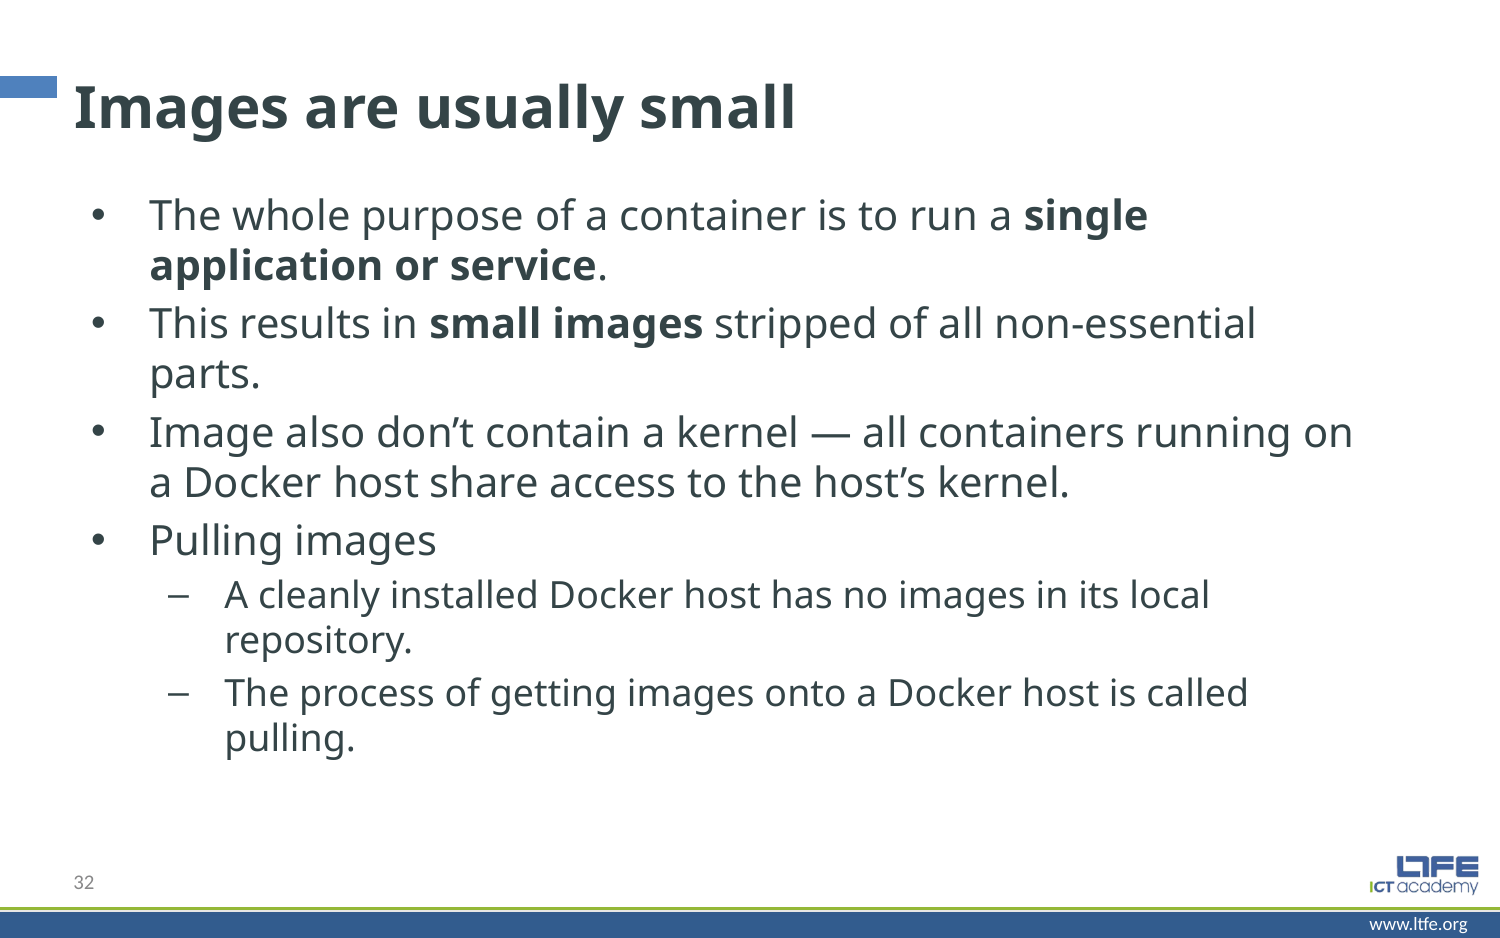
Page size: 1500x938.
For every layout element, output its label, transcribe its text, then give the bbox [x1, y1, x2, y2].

list The whole purpose of a container is to run a single application or service. This results in small images stripped of all non-essential parts. Image also don’t contain a kernel — all containers running on a Docker host share access to the host’s kernel. Pulling images A cleanly installed Docker host has no images in its local repository. The process of getting images onto a Docker host is called pulling. [59, 181, 1392, 831]
slide_number 32 [58, 856, 199, 907]
picture [0, 0, 1500, 938]
title Images are usually small [59, 75, 1410, 179]
